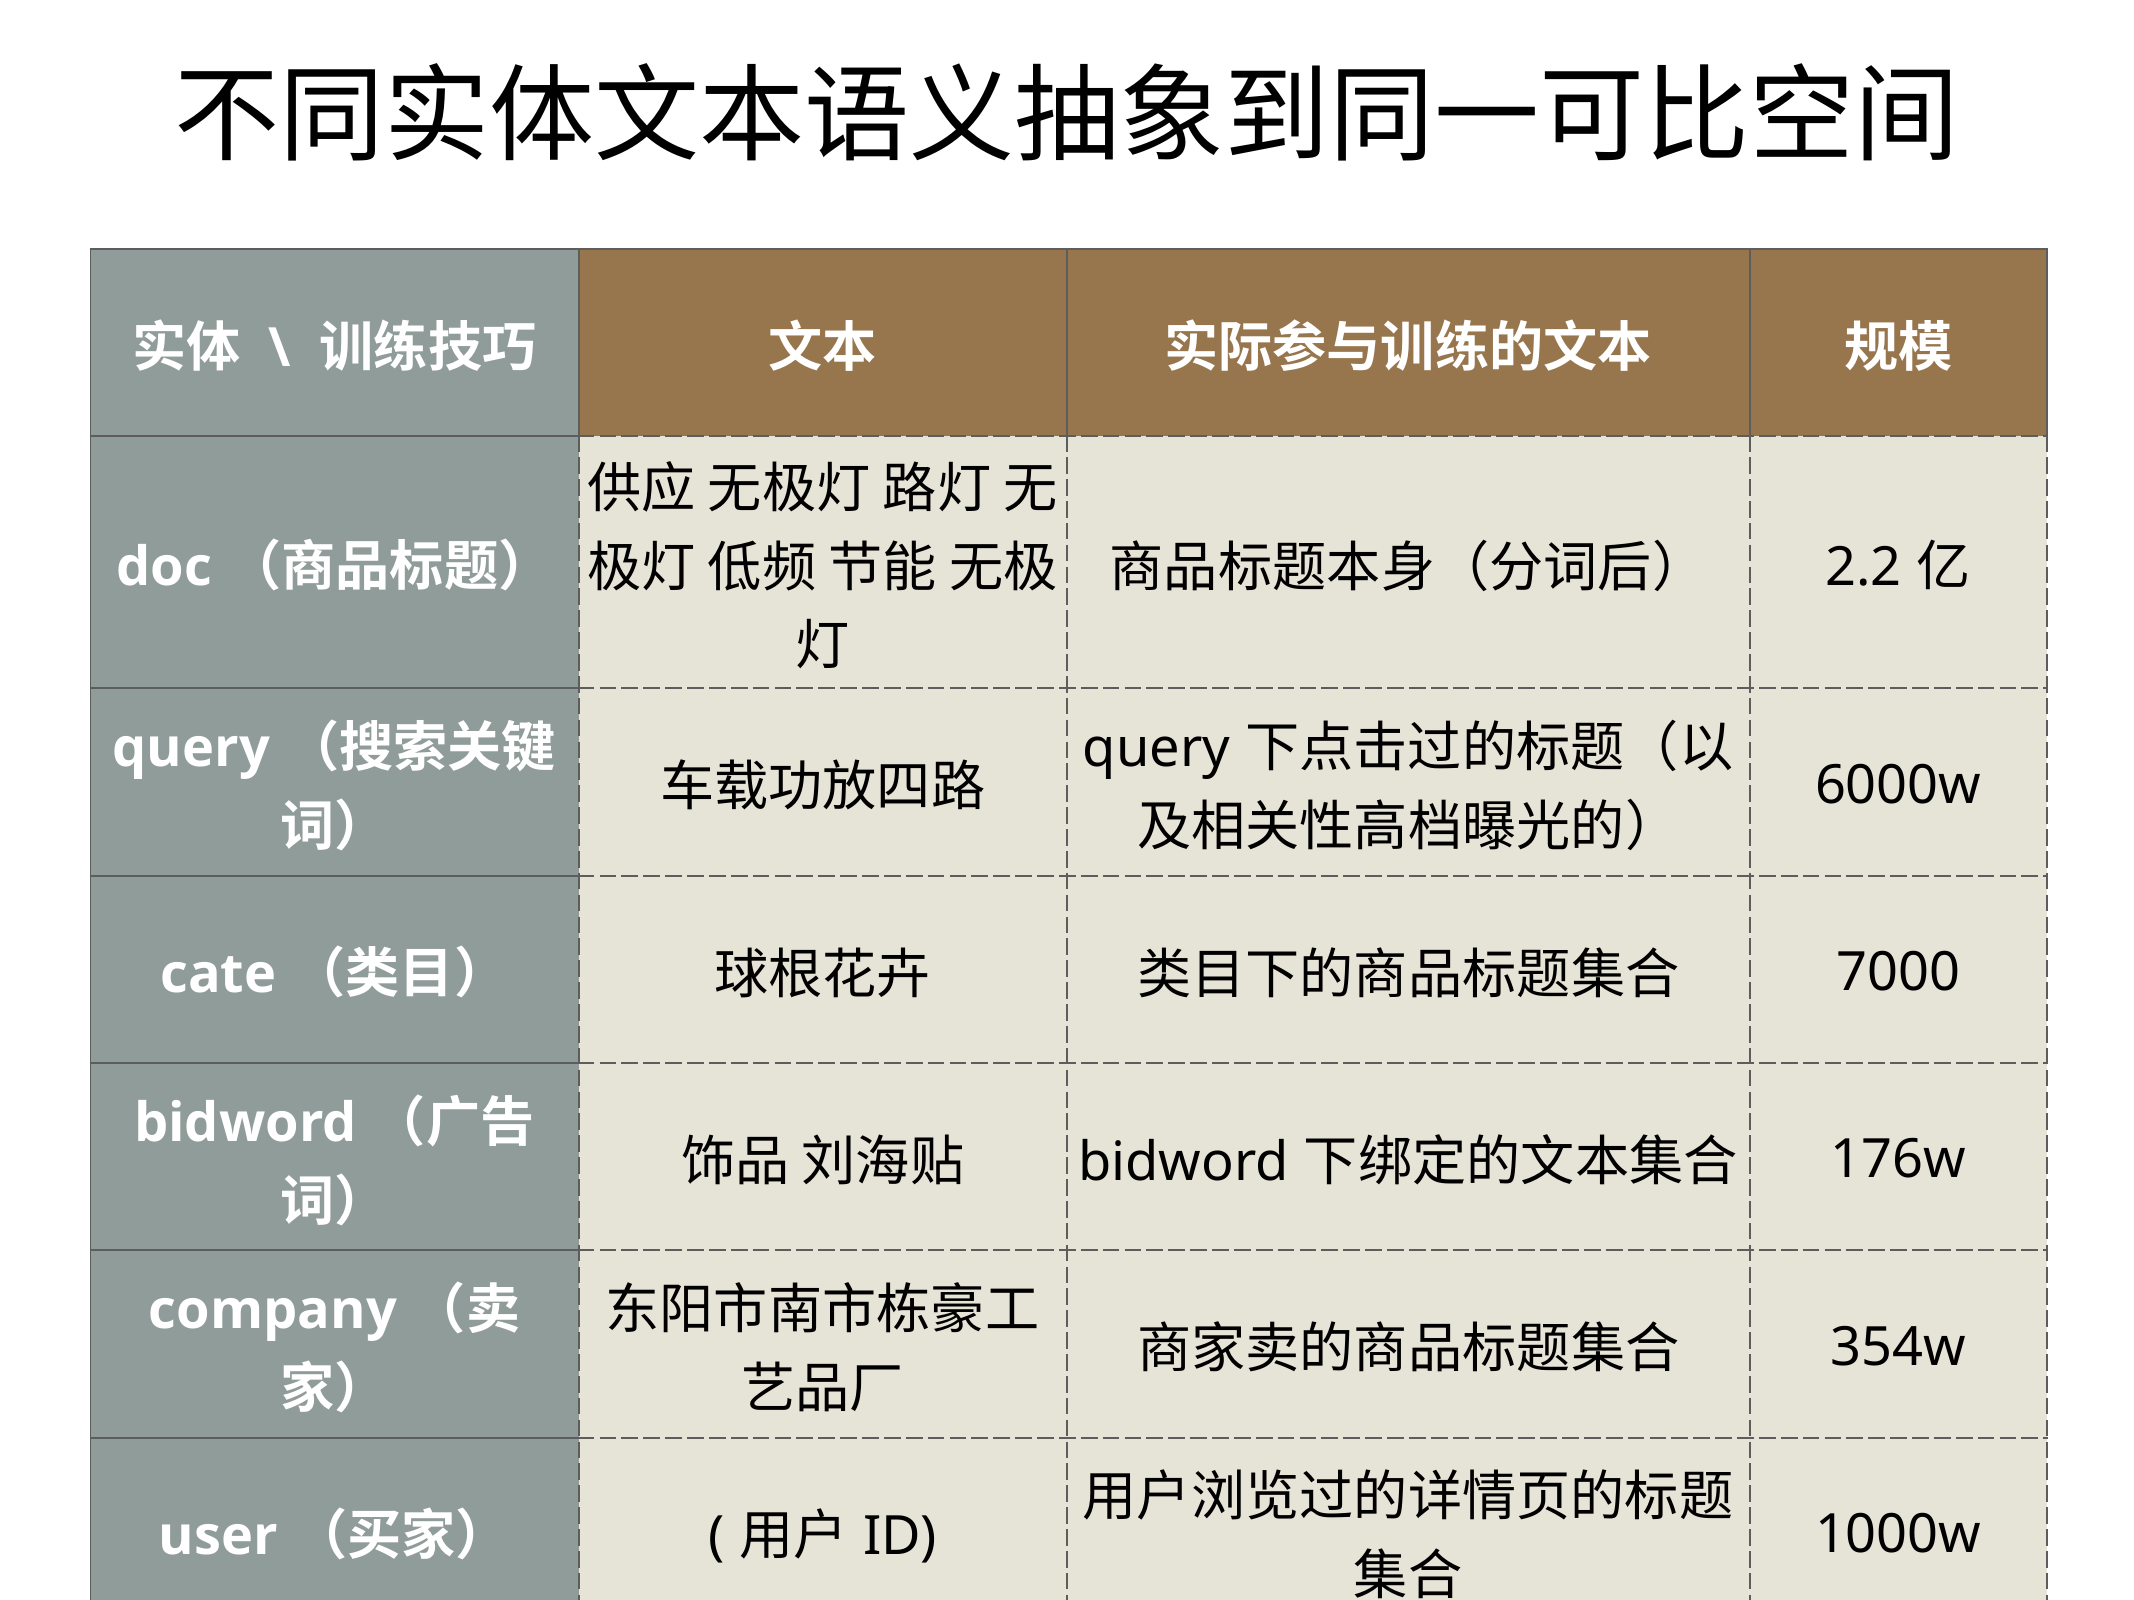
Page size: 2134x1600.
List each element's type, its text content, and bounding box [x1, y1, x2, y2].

title 不同实体文本语义抽象到同一可比空间 [155, 26, 1978, 195]
table_cell (用户ID) [579, 1438, 1067, 1600]
table_cell 球根花卉 [579, 876, 1067, 1063]
table_cell cate（类目） [91, 877, 579, 1062]
table_cell 2.2亿 [1750, 436, 2047, 688]
table_cell bidword（广告词） [91, 1064, 579, 1249]
table_cell 东阳市南市栋豪工艺品厂 [579, 1250, 1067, 1438]
table_cell 车载功放四路 [579, 688, 1067, 876]
table_header 文本 [580, 250, 1066, 436]
table_cell 354w [1750, 1250, 2047, 1438]
table_cell 7000 [1750, 876, 2047, 1063]
table_cell 类目下的商品标题集合 [1067, 876, 1750, 1063]
table_cell query（搜索关键词） [91, 689, 579, 875]
table_cell 商家卖的商品标题集合 [1067, 1250, 1750, 1438]
table_header 实体 \ 训练技巧 [91, 250, 578, 435]
table_cell bidword下绑定的文本集合 [1067, 1063, 1750, 1250]
table_cell 1000w [1750, 1438, 2047, 1600]
table_cell 用户浏览过的详情页的标题集合 [1067, 1438, 1750, 1600]
table_cell user（买家） [91, 1439, 579, 1600]
table_cell 176w [1750, 1063, 2047, 1250]
table_cell 商品标题本身（分词后） [1067, 436, 1750, 688]
table_cell 6000w [1750, 688, 2047, 876]
table_cell 供应 无极灯 路灯 无极灯 低频 节能 无极灯 [579, 436, 1067, 688]
table_cell query下点击过的标题（以及相关性高档曝光的） [1067, 688, 1750, 876]
table_cell company（卖家） [91, 1251, 579, 1437]
table_cell doc（商品标题） [91, 437, 579, 687]
table_header 实际参与训练的文本 [1068, 250, 1749, 436]
table_cell 饰品 刘海贴 [579, 1063, 1067, 1250]
table_header 规模 [1751, 250, 2046, 436]
